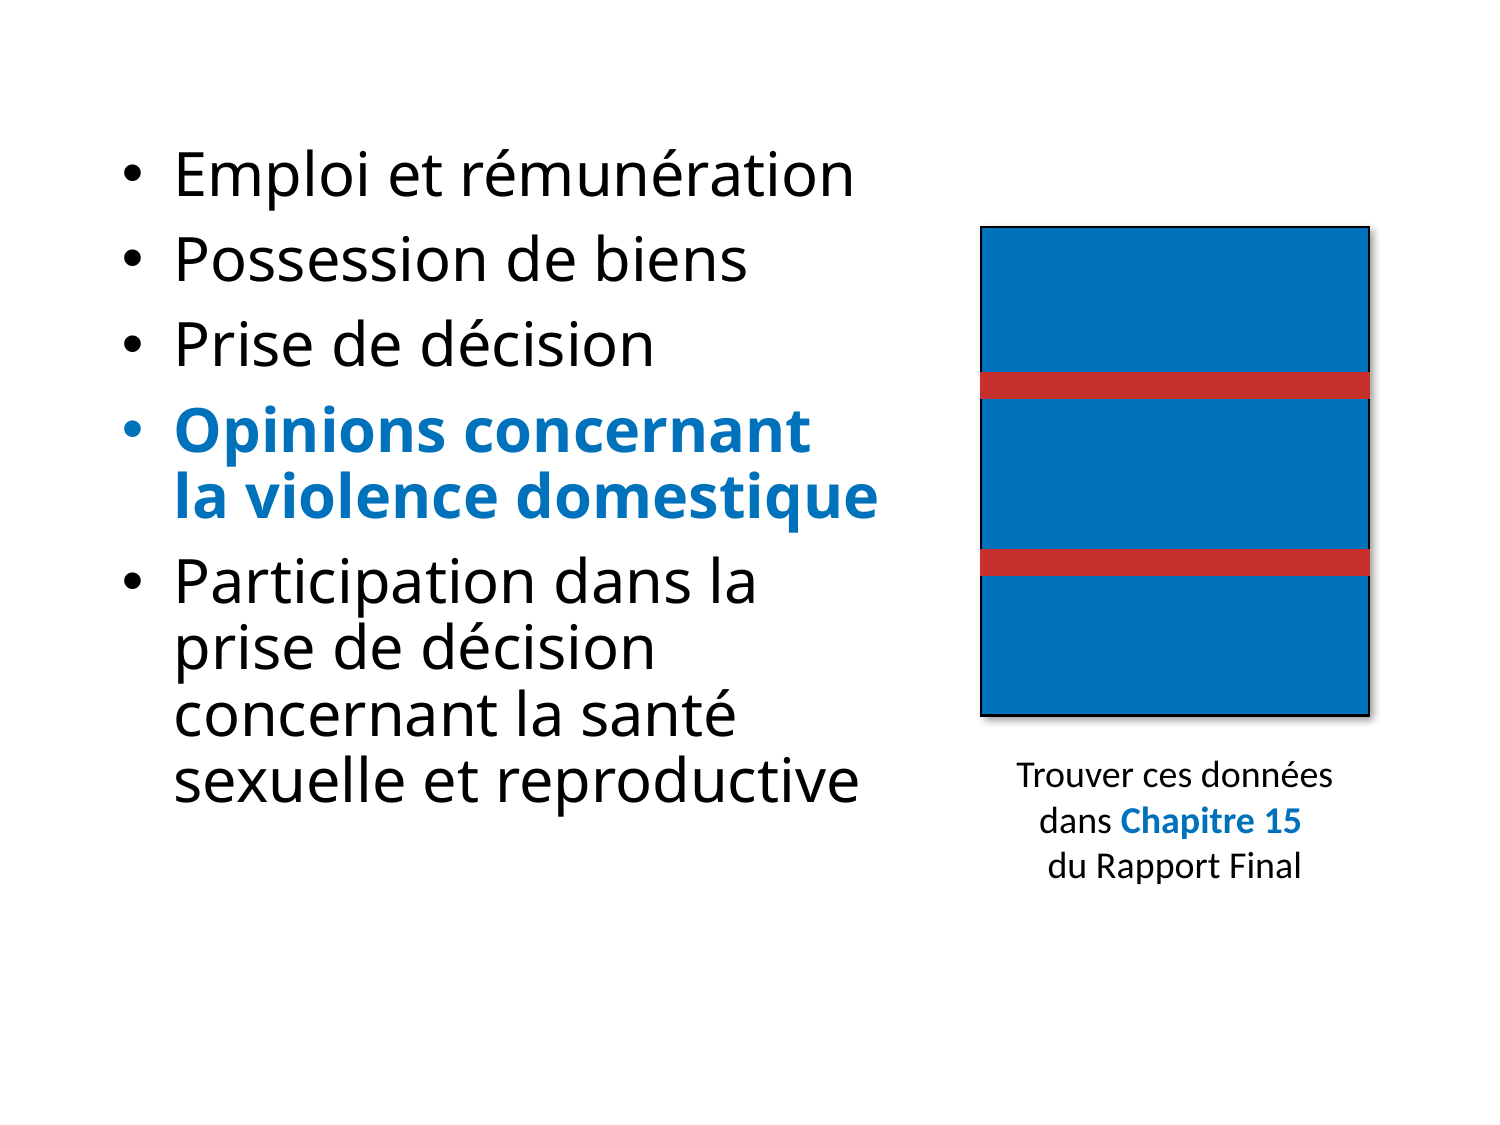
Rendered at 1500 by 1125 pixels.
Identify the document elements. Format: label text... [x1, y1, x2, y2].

text_box Trouver ces données dans Chapitre 15 du Rapport Final [989, 726, 1361, 910]
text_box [981, 226, 1369, 716]
subtitle Emploi et rémunération Possession de biens Prise de décision Opinions concernant la violence domestique Participation dans la prise de décision concernant la santé sexuelle et reproductive [106, 135, 897, 965]
